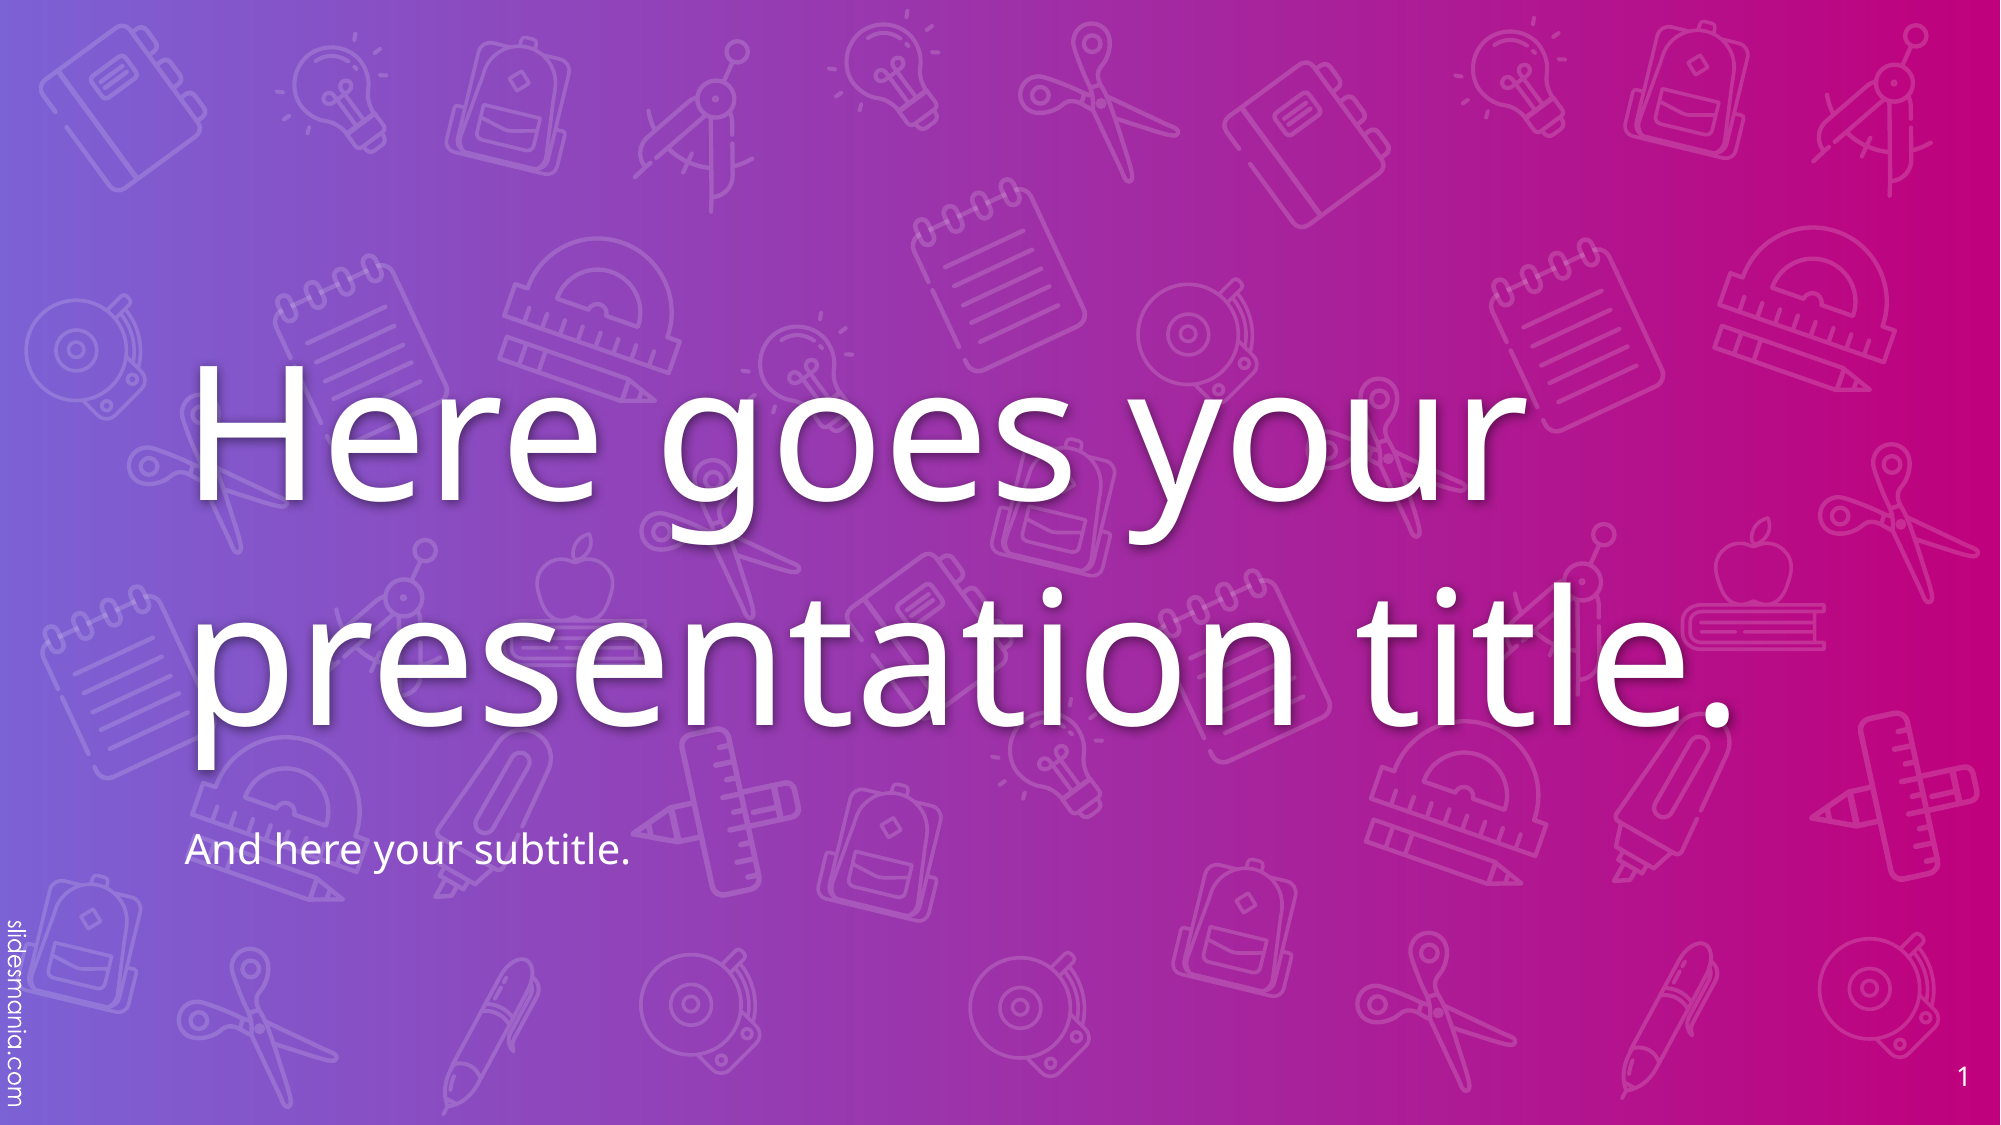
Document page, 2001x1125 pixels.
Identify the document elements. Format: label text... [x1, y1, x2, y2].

title Here goes your presentation title. [162, 280, 1833, 796]
slide_number ‹#› [1871, 1038, 1992, 1125]
subtitle And here your subtitle. [164, 795, 1838, 914]
